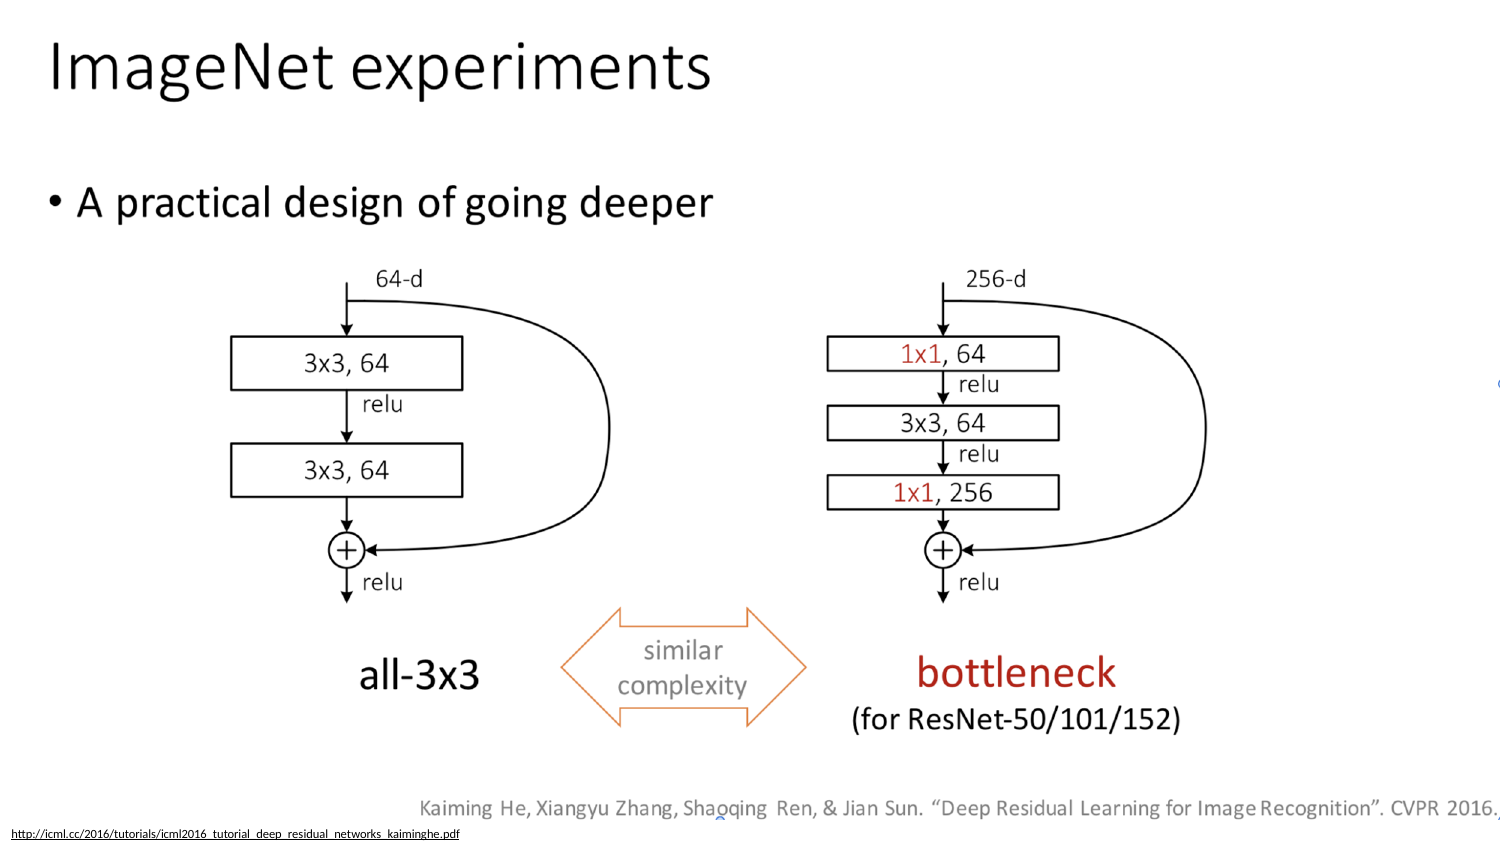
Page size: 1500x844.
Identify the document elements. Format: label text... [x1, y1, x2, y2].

text_box http://icml.cc/2016/tutorials/icml2016_tutorial_deep_residual_networks_kaiminghe.pdf [0, 828, 948, 844]
picture [0, 11, 1500, 821]
